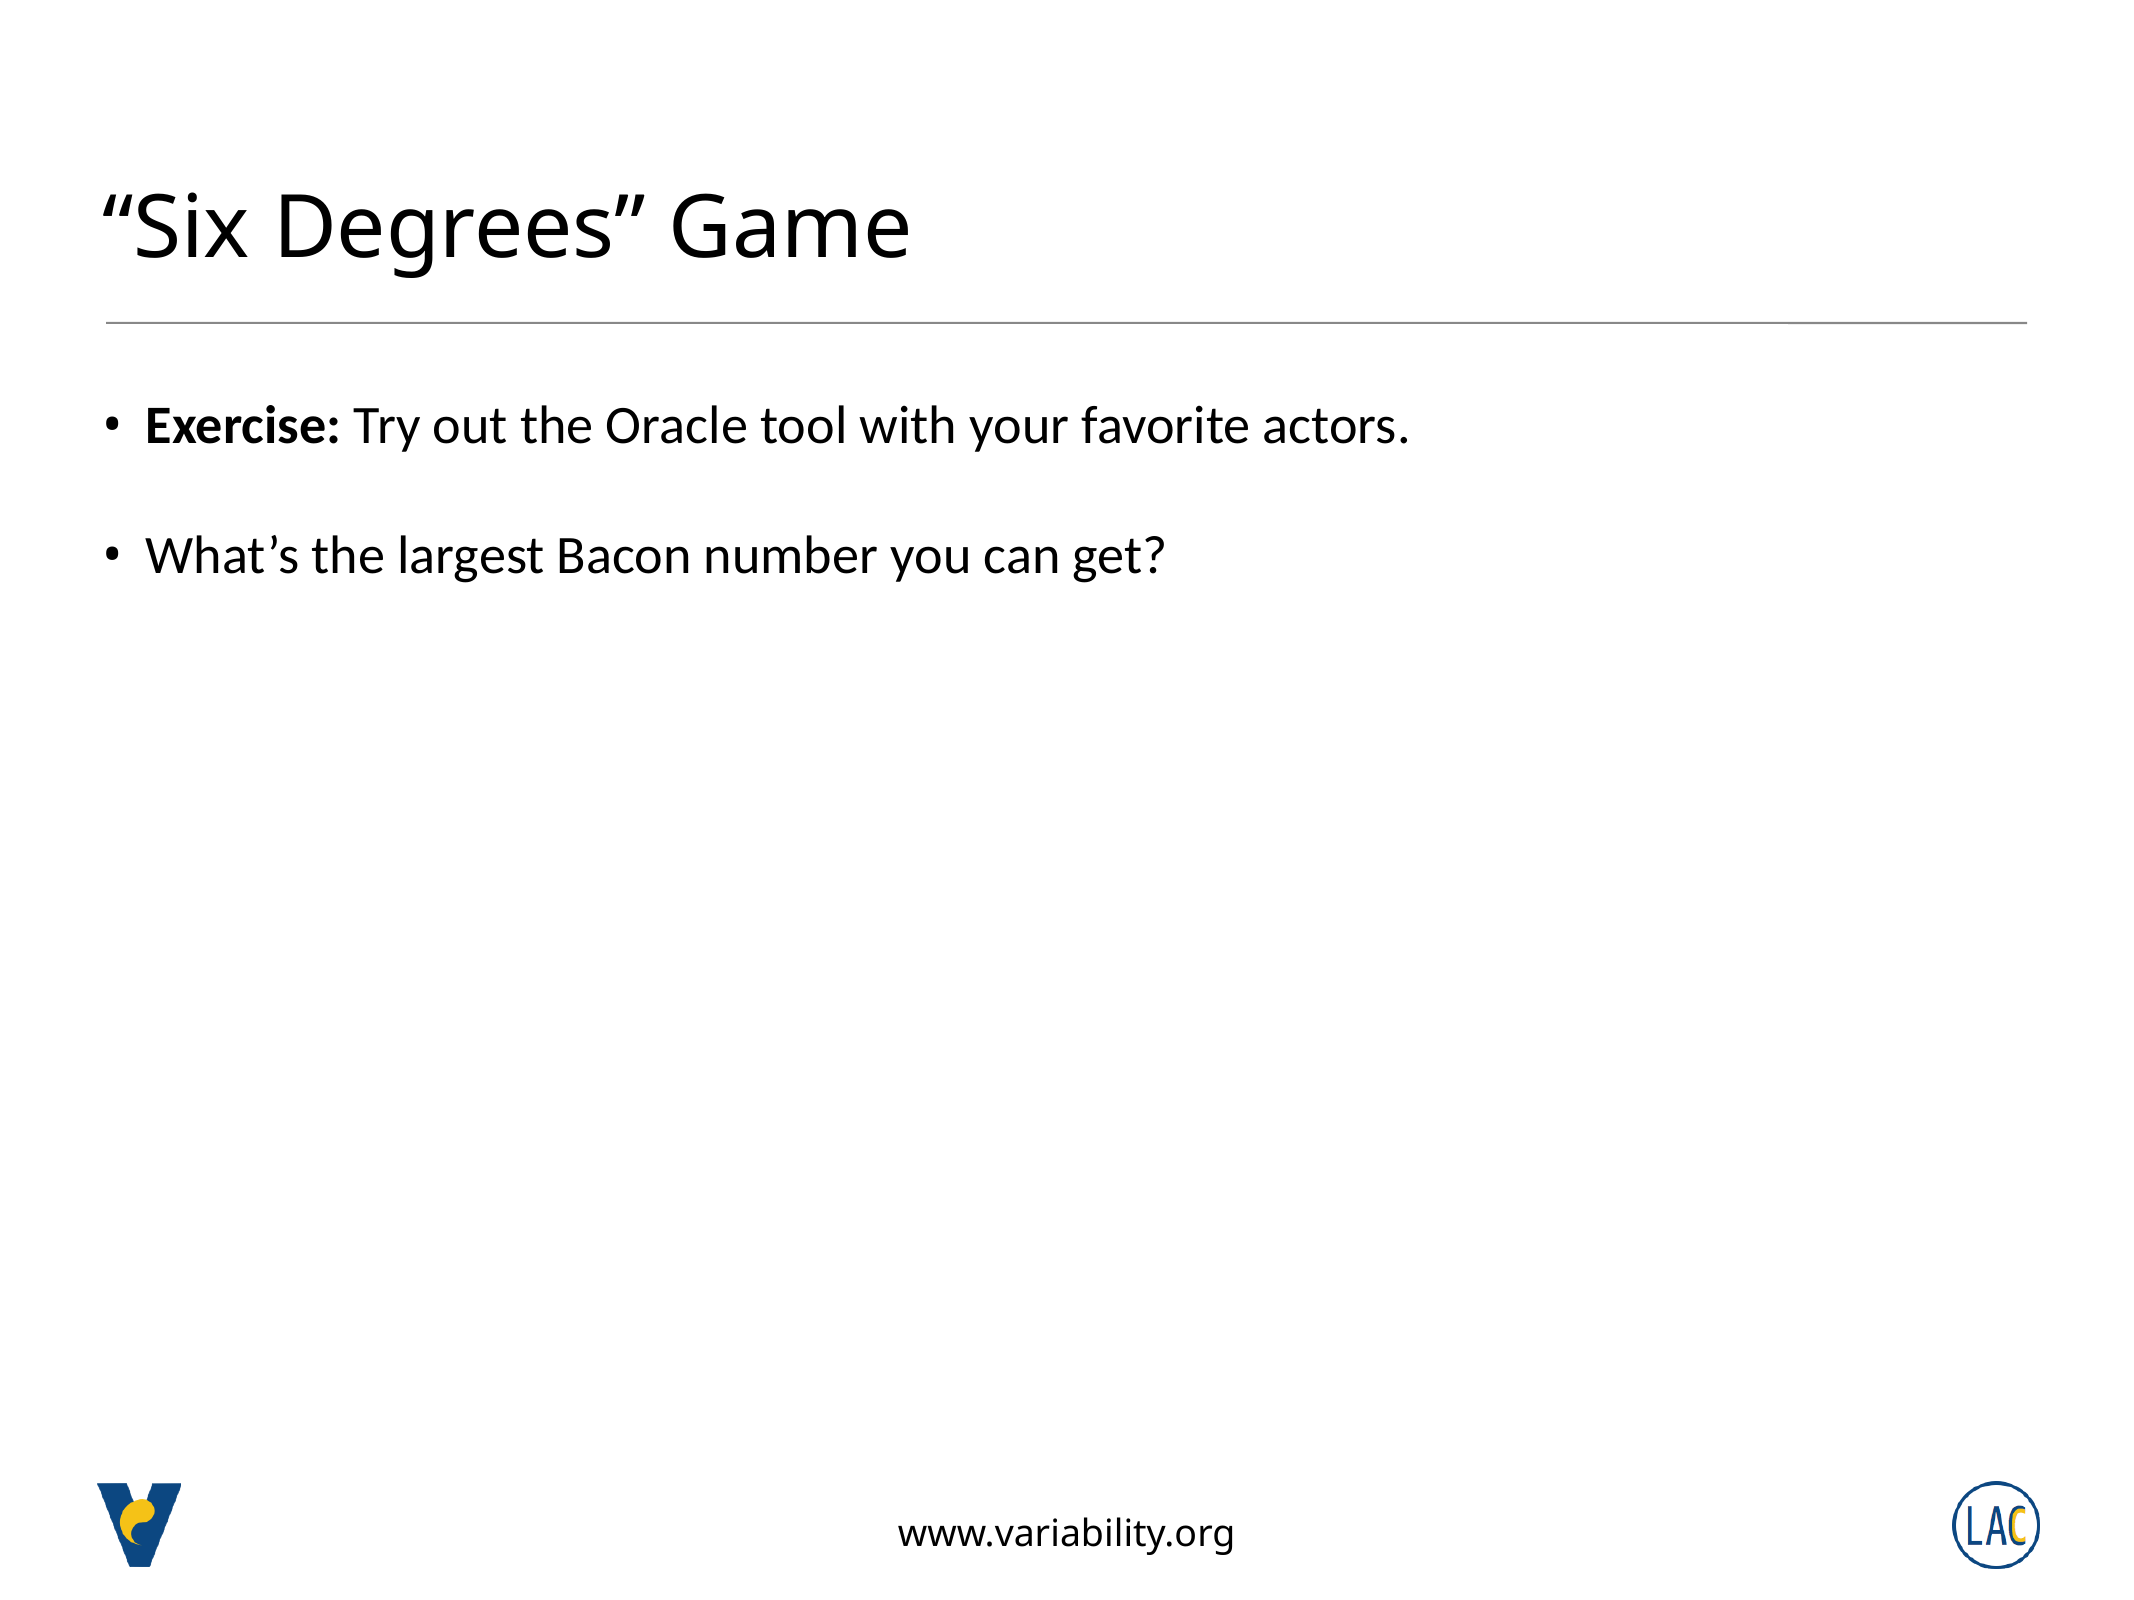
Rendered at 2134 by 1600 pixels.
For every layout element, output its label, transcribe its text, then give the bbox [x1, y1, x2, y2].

title “Six Degrees” Game [93, 54, 2040, 284]
picture [97, 1483, 181, 1567]
picture [1952, 1481, 2040, 1569]
list Exercise: Try out the Oracle tool with your favorite actors. What’s the largest Bacon number you can get? [93, 381, 2040, 1459]
